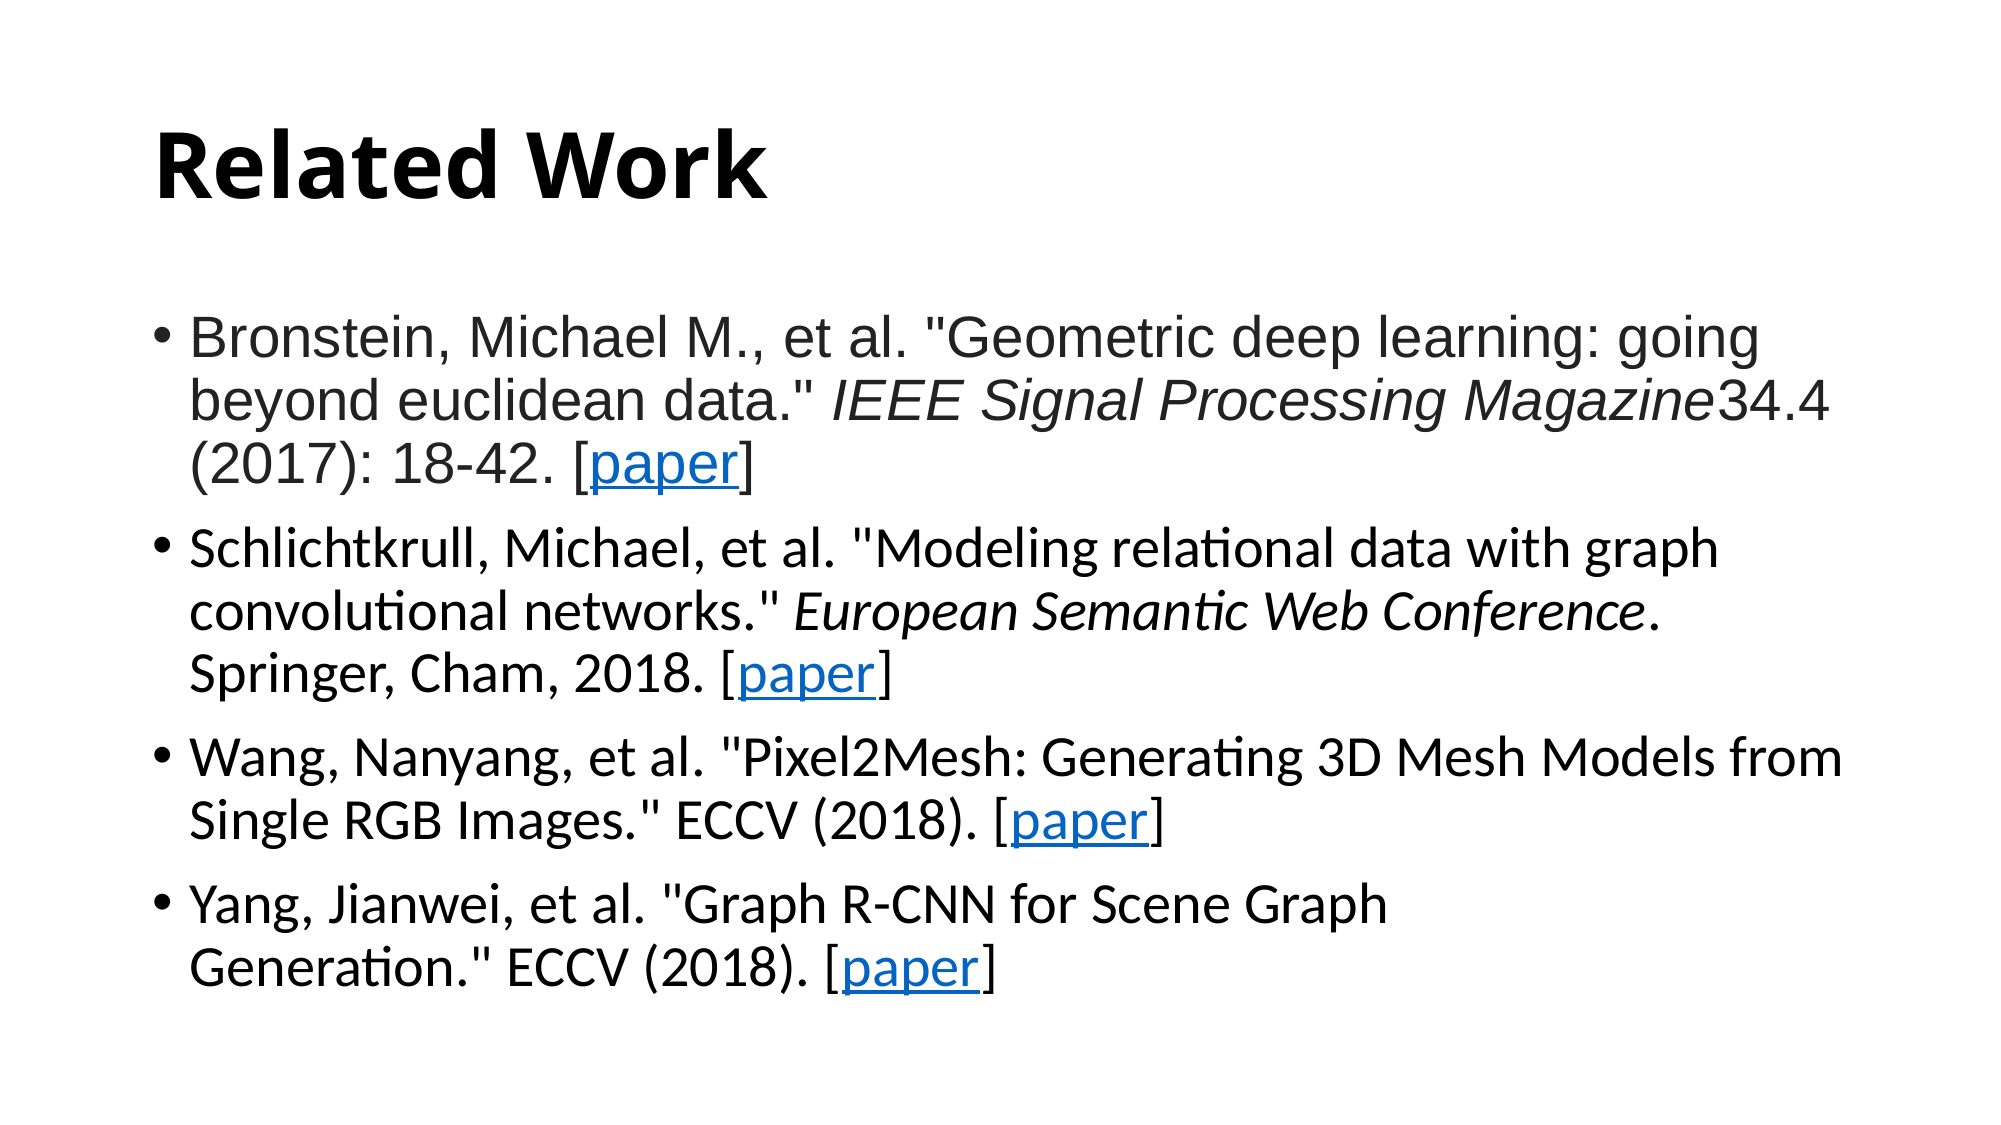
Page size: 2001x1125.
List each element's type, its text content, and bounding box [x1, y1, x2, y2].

list Bronstein, Michael M., et al. "Geometric deep learning: going beyond euclidean data." IEEE Signal Processing Magazine34.4 (2017): 18-42. [paper] Schlichtkrull, Michael, et al. "Modeling relational data with graph convolutional networks." European Semantic Web Conference. Springer, Cham, 2018. [paper] Wang, Nanyang, et al. "Pixel2Mesh: Generating 3D Mesh Models from Single RGB Images." ECCV (2018). [paper] Yang, Jianwei, et al. "Graph R-CNN for Scene Graph Generation." ECCV (2018). [paper] [137, 299, 1863, 1014]
title Related Work [137, 59, 1863, 278]
